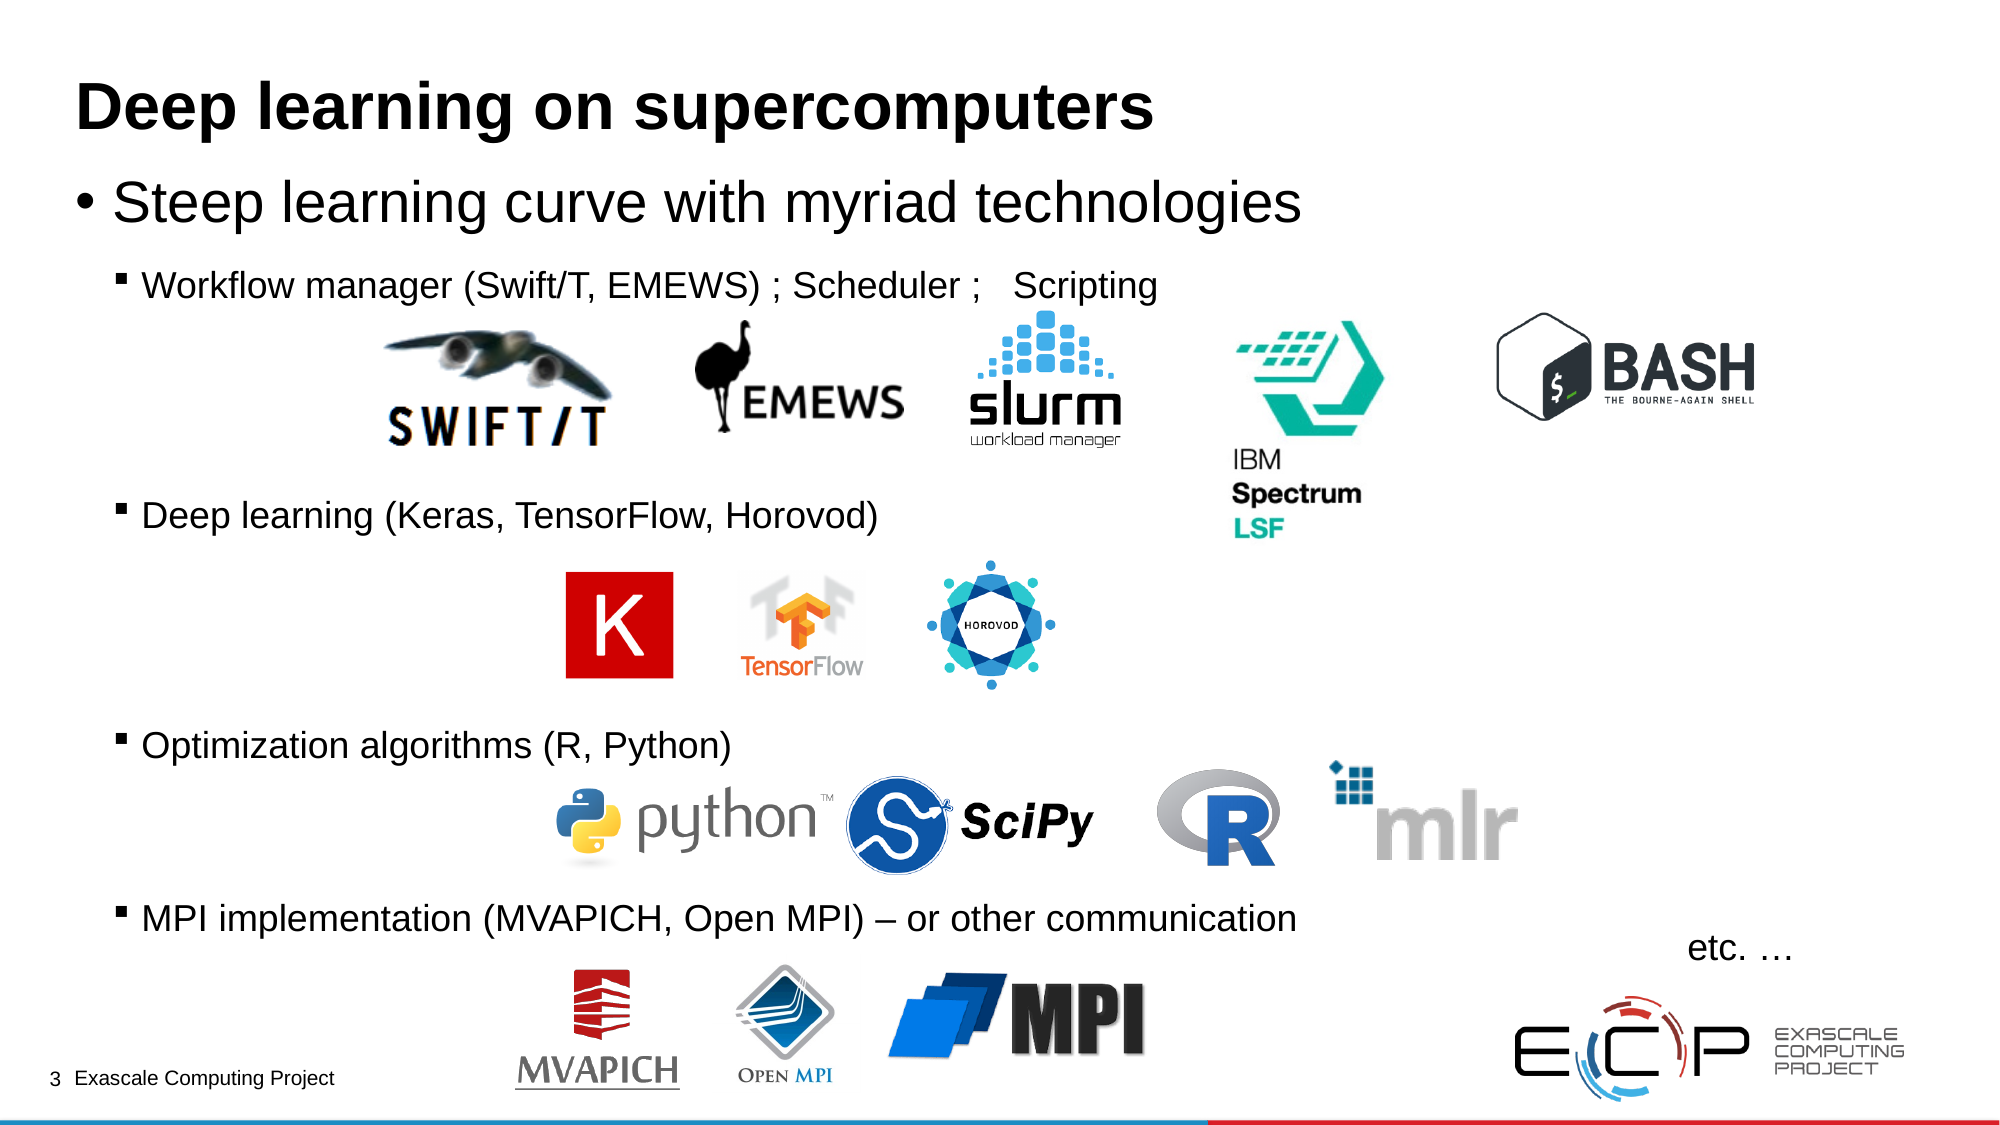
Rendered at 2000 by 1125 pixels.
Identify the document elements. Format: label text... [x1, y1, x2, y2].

picture [711, 954, 861, 1094]
picture [1515, 996, 1904, 1102]
text_box etc. … [1672, 915, 1811, 976]
picture [510, 769, 1095, 888]
picture [694, 320, 904, 434]
title Deep learning on supercomputers [59, 67, 1926, 152]
picture [886, 966, 1152, 1082]
picture [925, 558, 1058, 691]
picture [563, 569, 676, 680]
picture [970, 309, 1122, 449]
picture [375, 320, 620, 449]
list Steep learning curve with myriad technologies [59, 164, 1333, 907]
picture [1494, 309, 1755, 424]
picture [514, 969, 680, 1097]
text_box Workflow manager (Swift/T, EMEWS) ; Scheduler ; Scripting Deep learning (Keras, TensorFlow, Horovod) Optimization algorithms (R, Python) MPI implementation (MVAPICH, Open MPI) – or other communication [98, 253, 1424, 1042]
picture [737, 569, 866, 680]
picture [1156, 769, 1281, 866]
picture [1329, 760, 1518, 860]
picture [1131, 309, 1480, 557]
